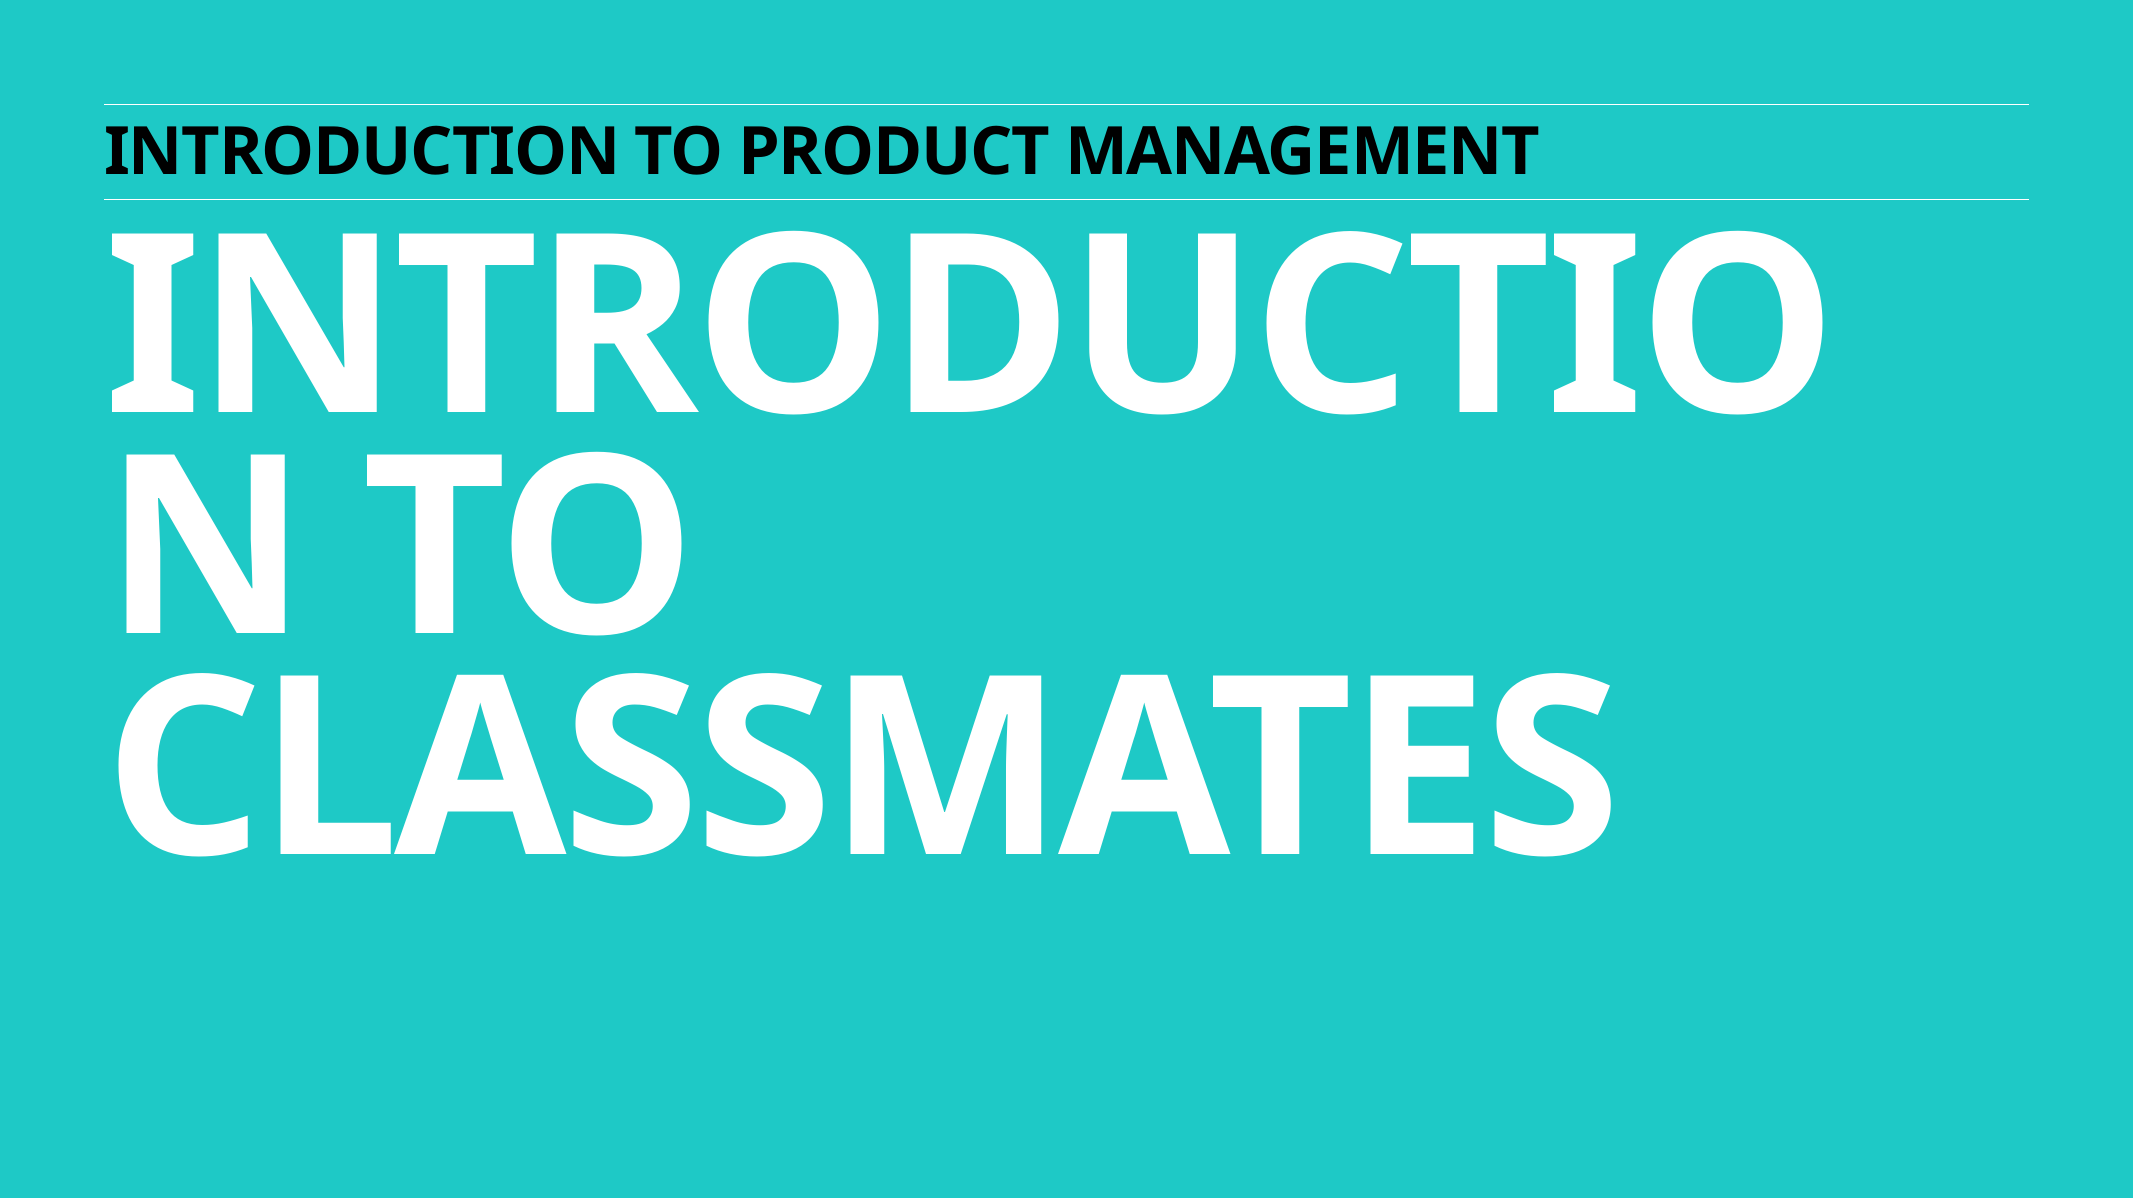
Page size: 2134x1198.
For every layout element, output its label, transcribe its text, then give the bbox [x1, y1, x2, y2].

text_box Introduction to classmates [104, 241, 2030, 905]
text_box introduction to product management [104, 120, 1771, 192]
